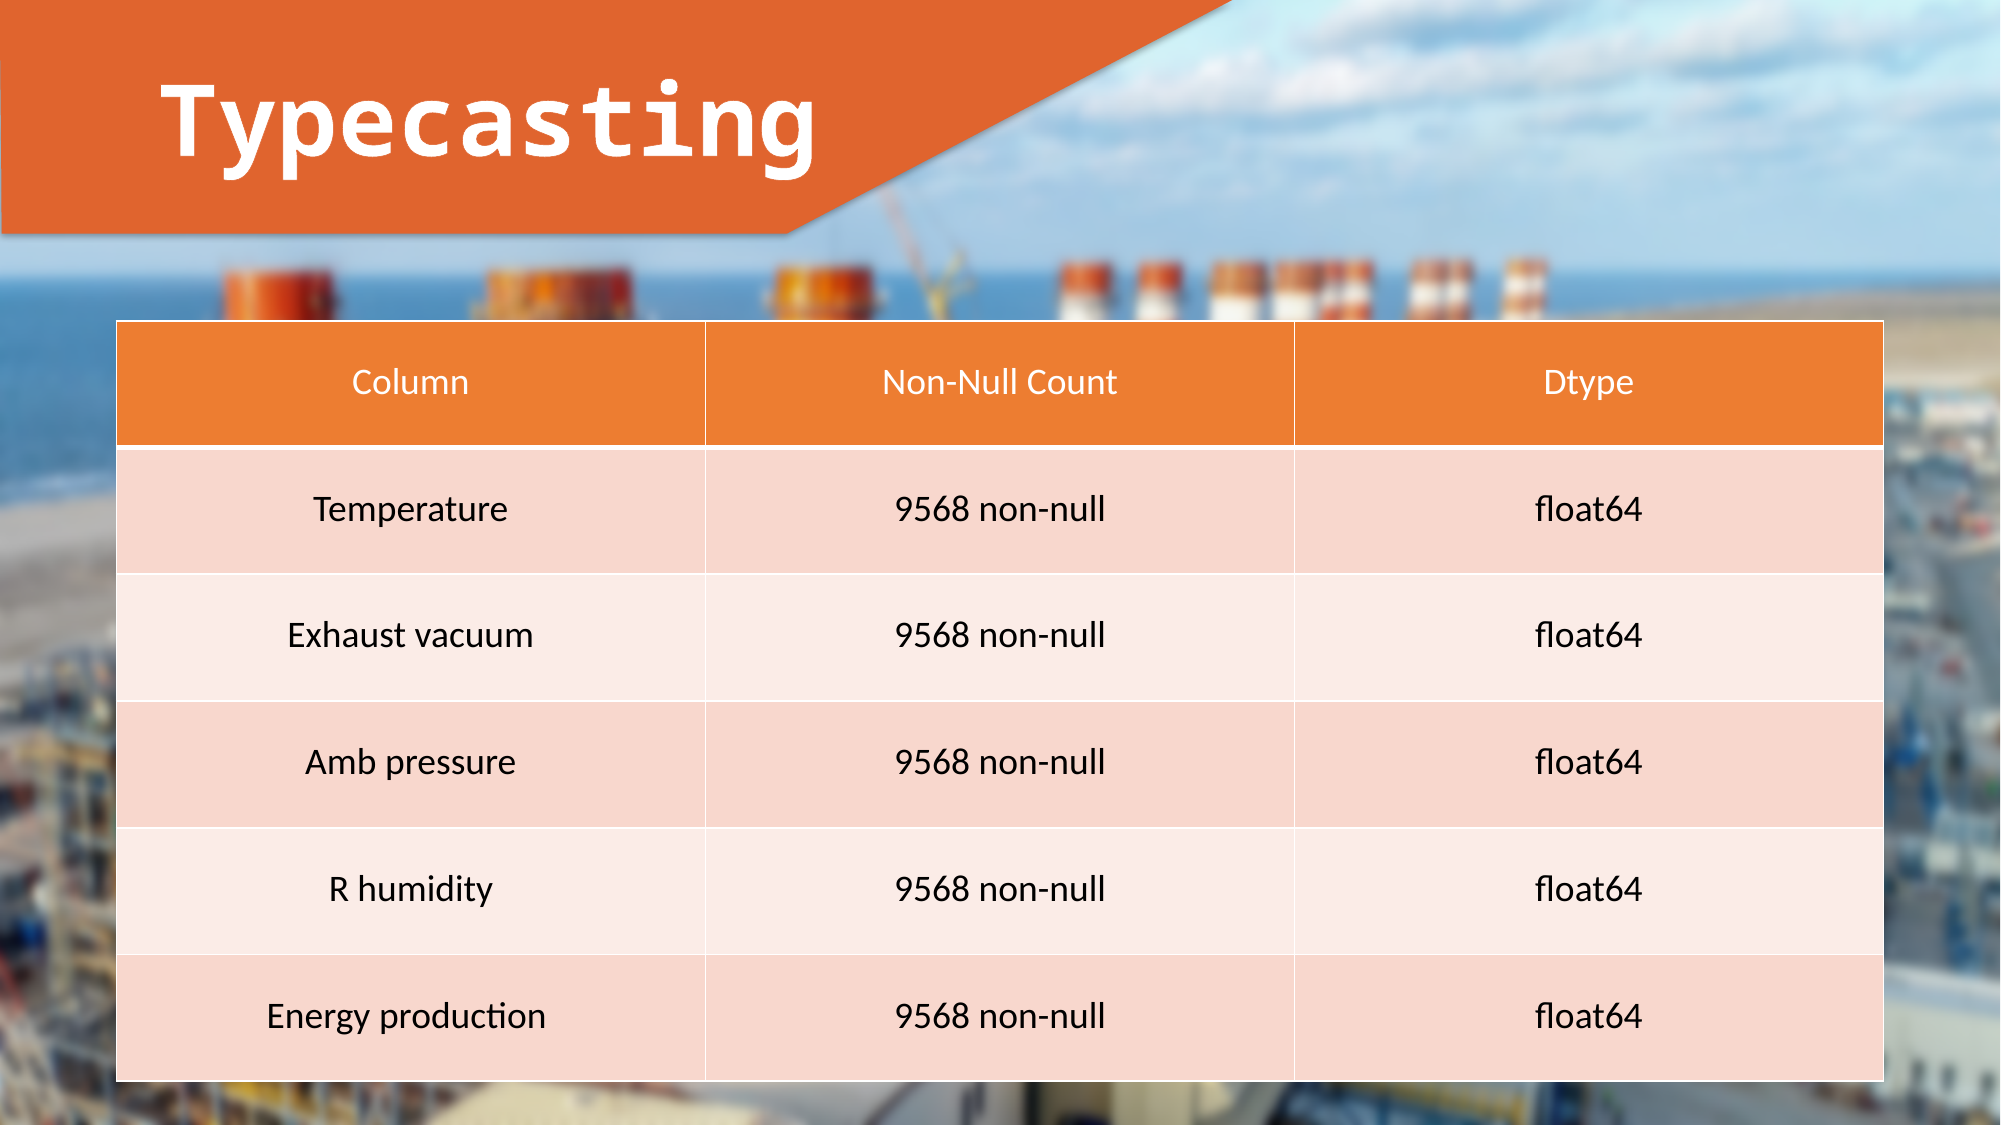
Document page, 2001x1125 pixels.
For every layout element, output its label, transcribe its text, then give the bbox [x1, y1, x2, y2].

table_cell float64 [1295, 955, 1883, 1080]
table_header Dtype [1295, 322, 1883, 445]
table_header Non-Null Count [706, 322, 1294, 445]
table_cell float64 [1295, 575, 1883, 700]
table_cell 9568 non-null [706, 955, 1294, 1080]
table_header Column [117, 322, 705, 445]
text_box Typecasting [142, 48, 833, 184]
table_cell Amb pressure [117, 702, 705, 827]
table_cell R humidity [117, 829, 705, 954]
table_cell Exhaust vacuum [117, 575, 705, 700]
table_cell float64 [1295, 829, 1883, 954]
table_cell Temperature [117, 450, 705, 573]
table_cell 9568 non-null [706, 575, 1294, 700]
text_box [0, 0, 1233, 235]
table_cell Energy production [117, 955, 705, 1080]
table_cell 9568 non-null [706, 450, 1294, 573]
table_cell float64 [1295, 702, 1883, 827]
table_cell 9568 non-null [706, 702, 1294, 827]
picture [0, 0, 2001, 1125]
table_cell 9568 non-null [706, 829, 1294, 954]
table_cell float64 [1295, 450, 1883, 573]
